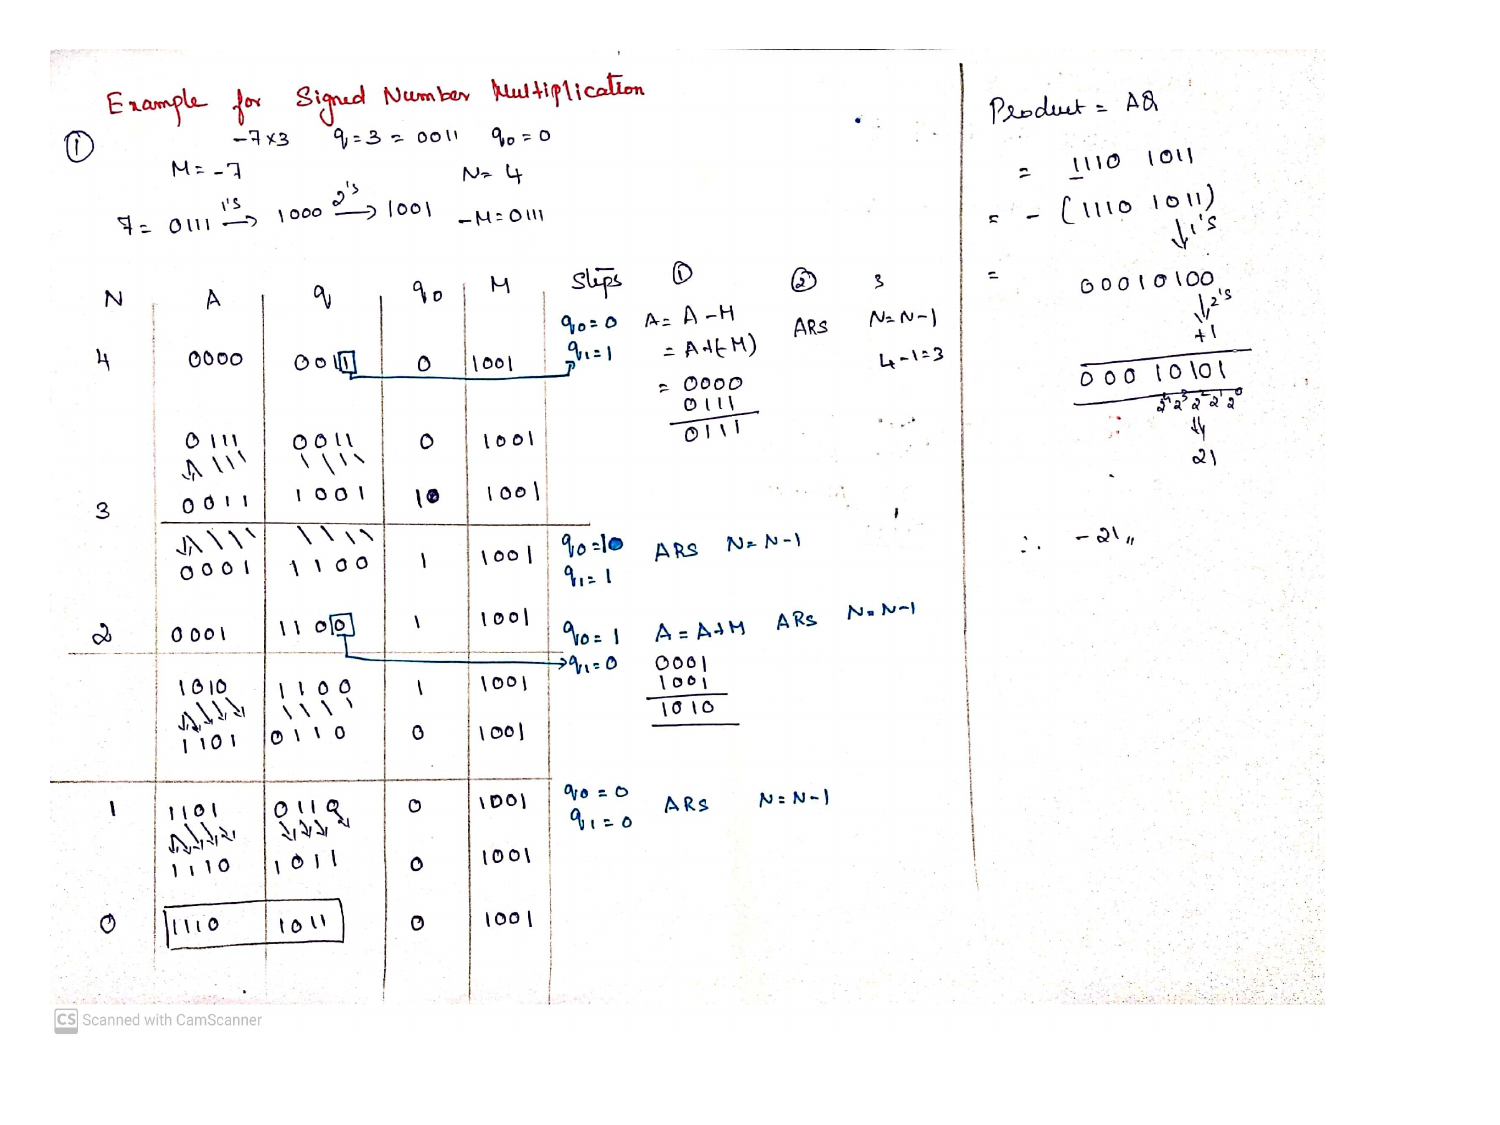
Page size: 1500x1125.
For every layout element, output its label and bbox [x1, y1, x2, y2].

list [49, 49, 1326, 1038]
